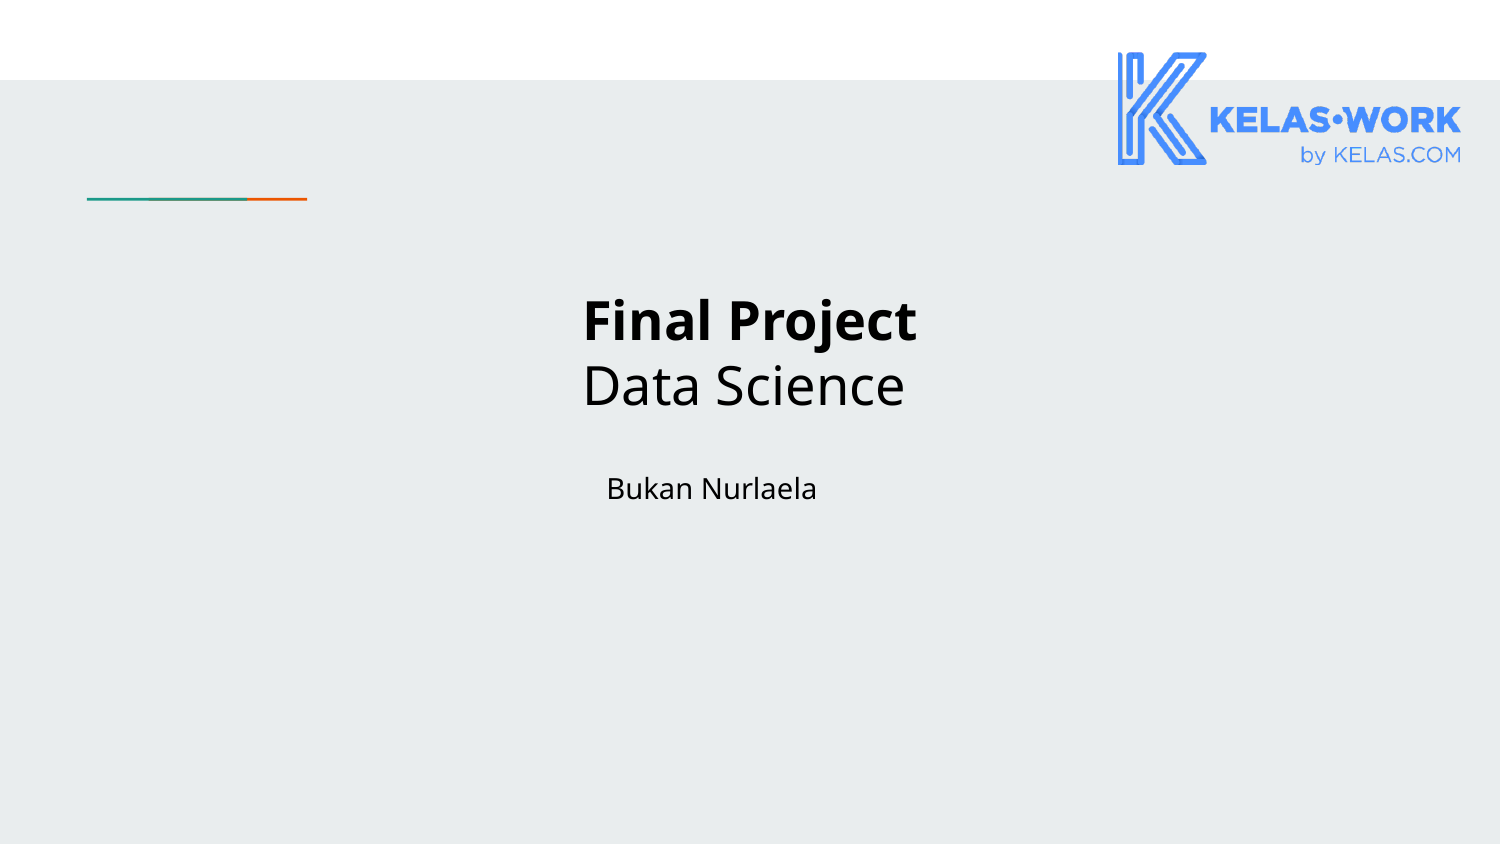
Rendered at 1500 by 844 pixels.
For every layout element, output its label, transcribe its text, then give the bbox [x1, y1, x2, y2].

text_box Final Project Data Science [566, 271, 1102, 432]
picture [1118, 51, 1461, 165]
text_box Bukan Nurlaela [591, 455, 975, 521]
